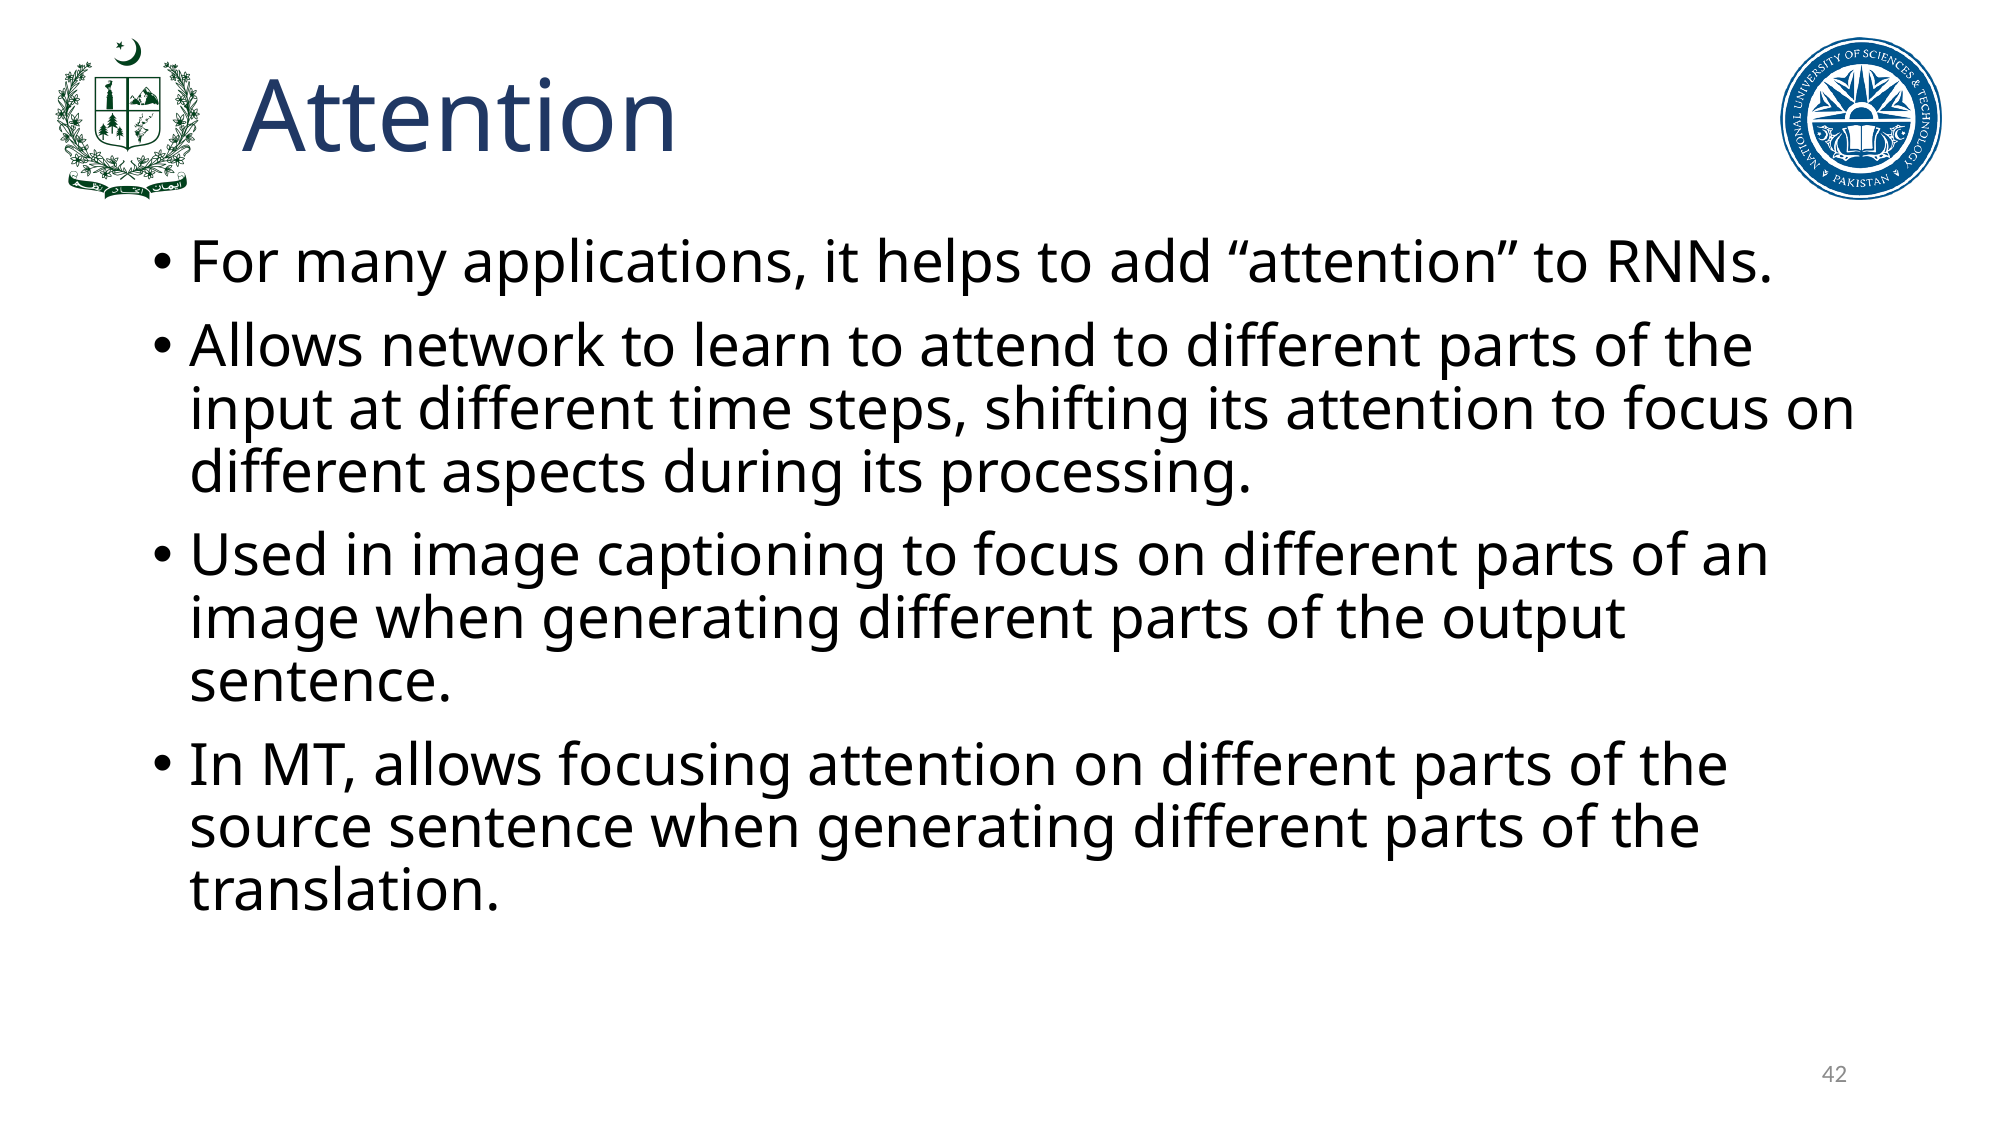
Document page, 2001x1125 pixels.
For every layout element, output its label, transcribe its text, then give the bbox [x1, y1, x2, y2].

picture [55, 38, 200, 200]
title Attention [227, 9, 1753, 224]
list For many applications, it helps to add “attention” to RNNs. Allows network to learn to attend to different parts of the input at different time steps, shifting its attention to focus on different aspects during its processing. Used in image captioning to focus on different parts of an image when generating different parts of the output sentence. In MT, allows focusing attention on different parts of the source sentence when generating different parts of the translation. [137, 224, 1904, 994]
picture [1780, 37, 1942, 200]
slide_number 42 [1412, 1042, 1863, 1103]
